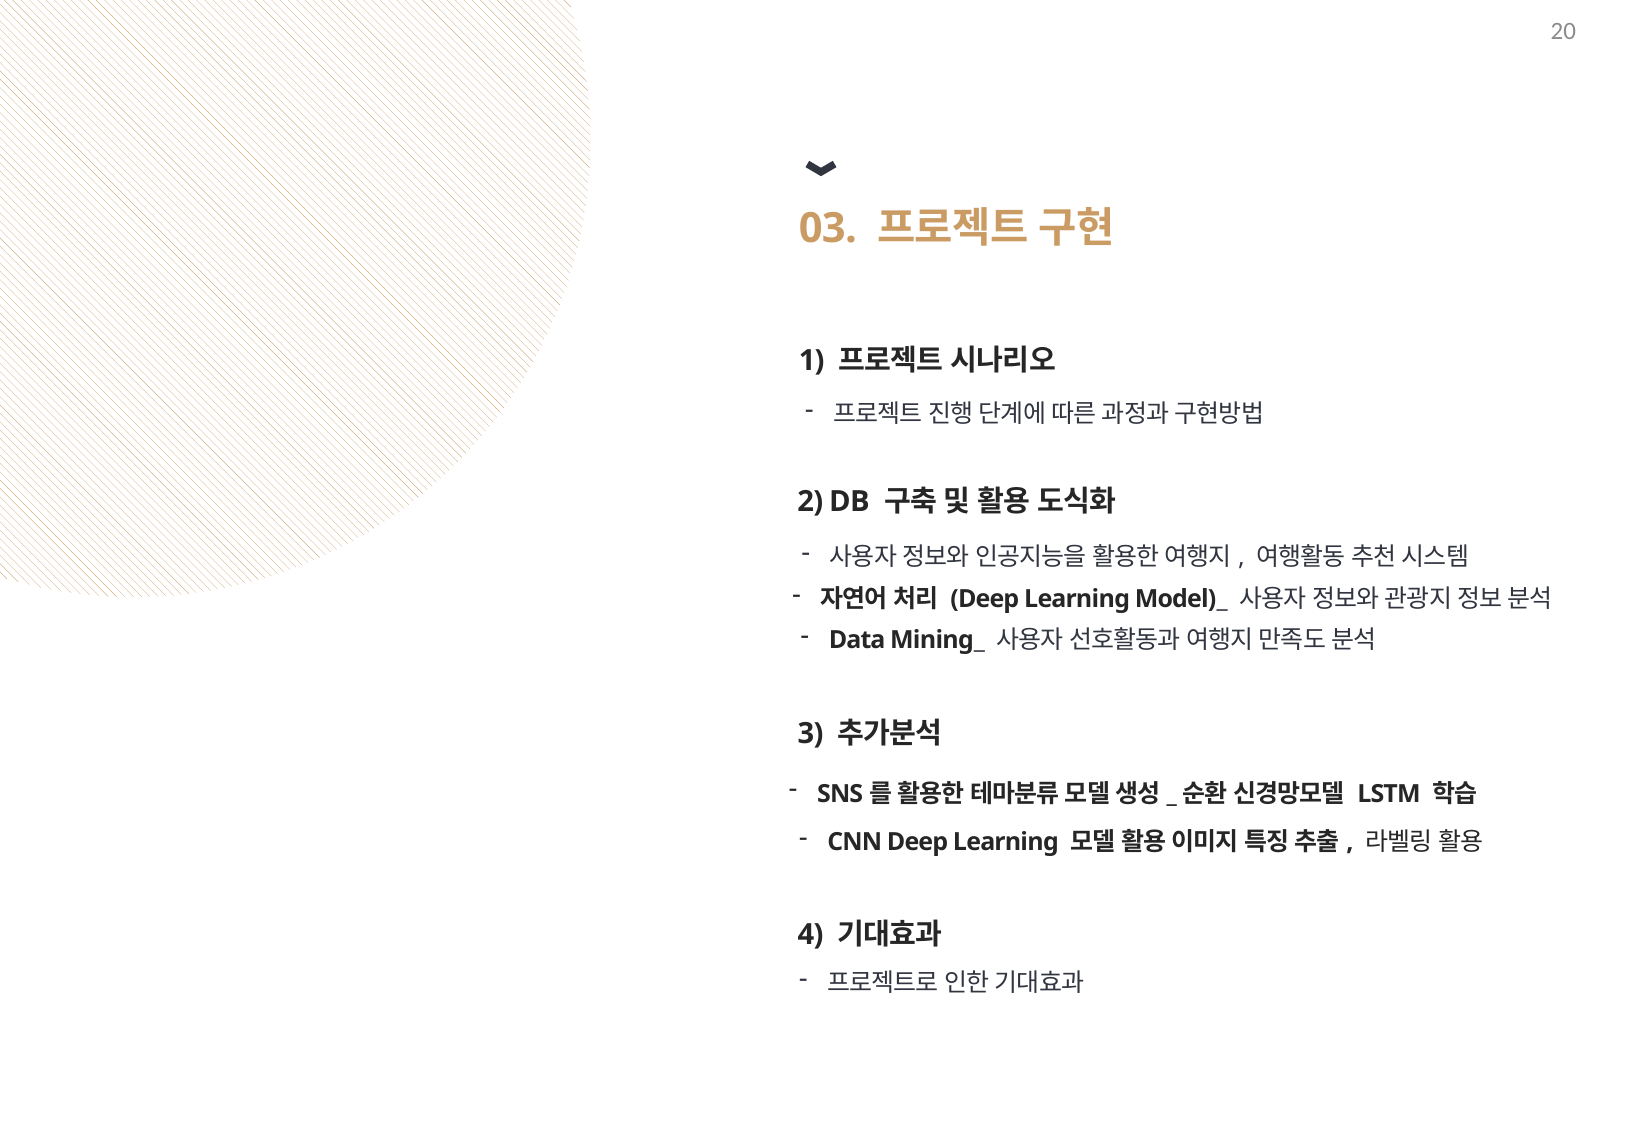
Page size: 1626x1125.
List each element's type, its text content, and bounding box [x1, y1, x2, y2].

text_box 프로젝트 진행 단계에 따른 과정과 구현방법 [790, 385, 1280, 435]
text_box 4) 기대효과 [783, 902, 958, 958]
text_box CNN Deep Learning 모델 활용 이미지 특징 추출, 라벨링 활용 [784, 814, 1597, 863]
text_box 프로젝트로 인한 기대효과 [784, 955, 1597, 1005]
text_box 1) 프로젝트 시나리오 [784, 329, 1071, 384]
text_box SNS를 활용한 테마분류 모델 생성_순환 신경망모델 LSTM 학습 [774, 765, 1493, 815]
text_box 03. 프로젝트 구현 [784, 186, 1130, 258]
text_box [0, 0, 592, 599]
text_box Data Mining_ 사용자 선호활동과 여행지 만족도 분석 [785, 612, 1392, 662]
text_box 자연어 처리 (Deep Learning Model)_ 사용자 정보와 관광지 정보 분석 [777, 570, 1568, 620]
text_box 3) 추가분석 [783, 701, 958, 757]
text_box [807, 163, 835, 173]
text_box 2) DB 구축 및 활용 도식화 [782, 470, 1132, 525]
text_box 사용자 정보와 인공지능을 활용한 여행지, 여행활동 추천 시스템 [786, 529, 1485, 570]
slide_number 20 [1501, 0, 1625, 60]
